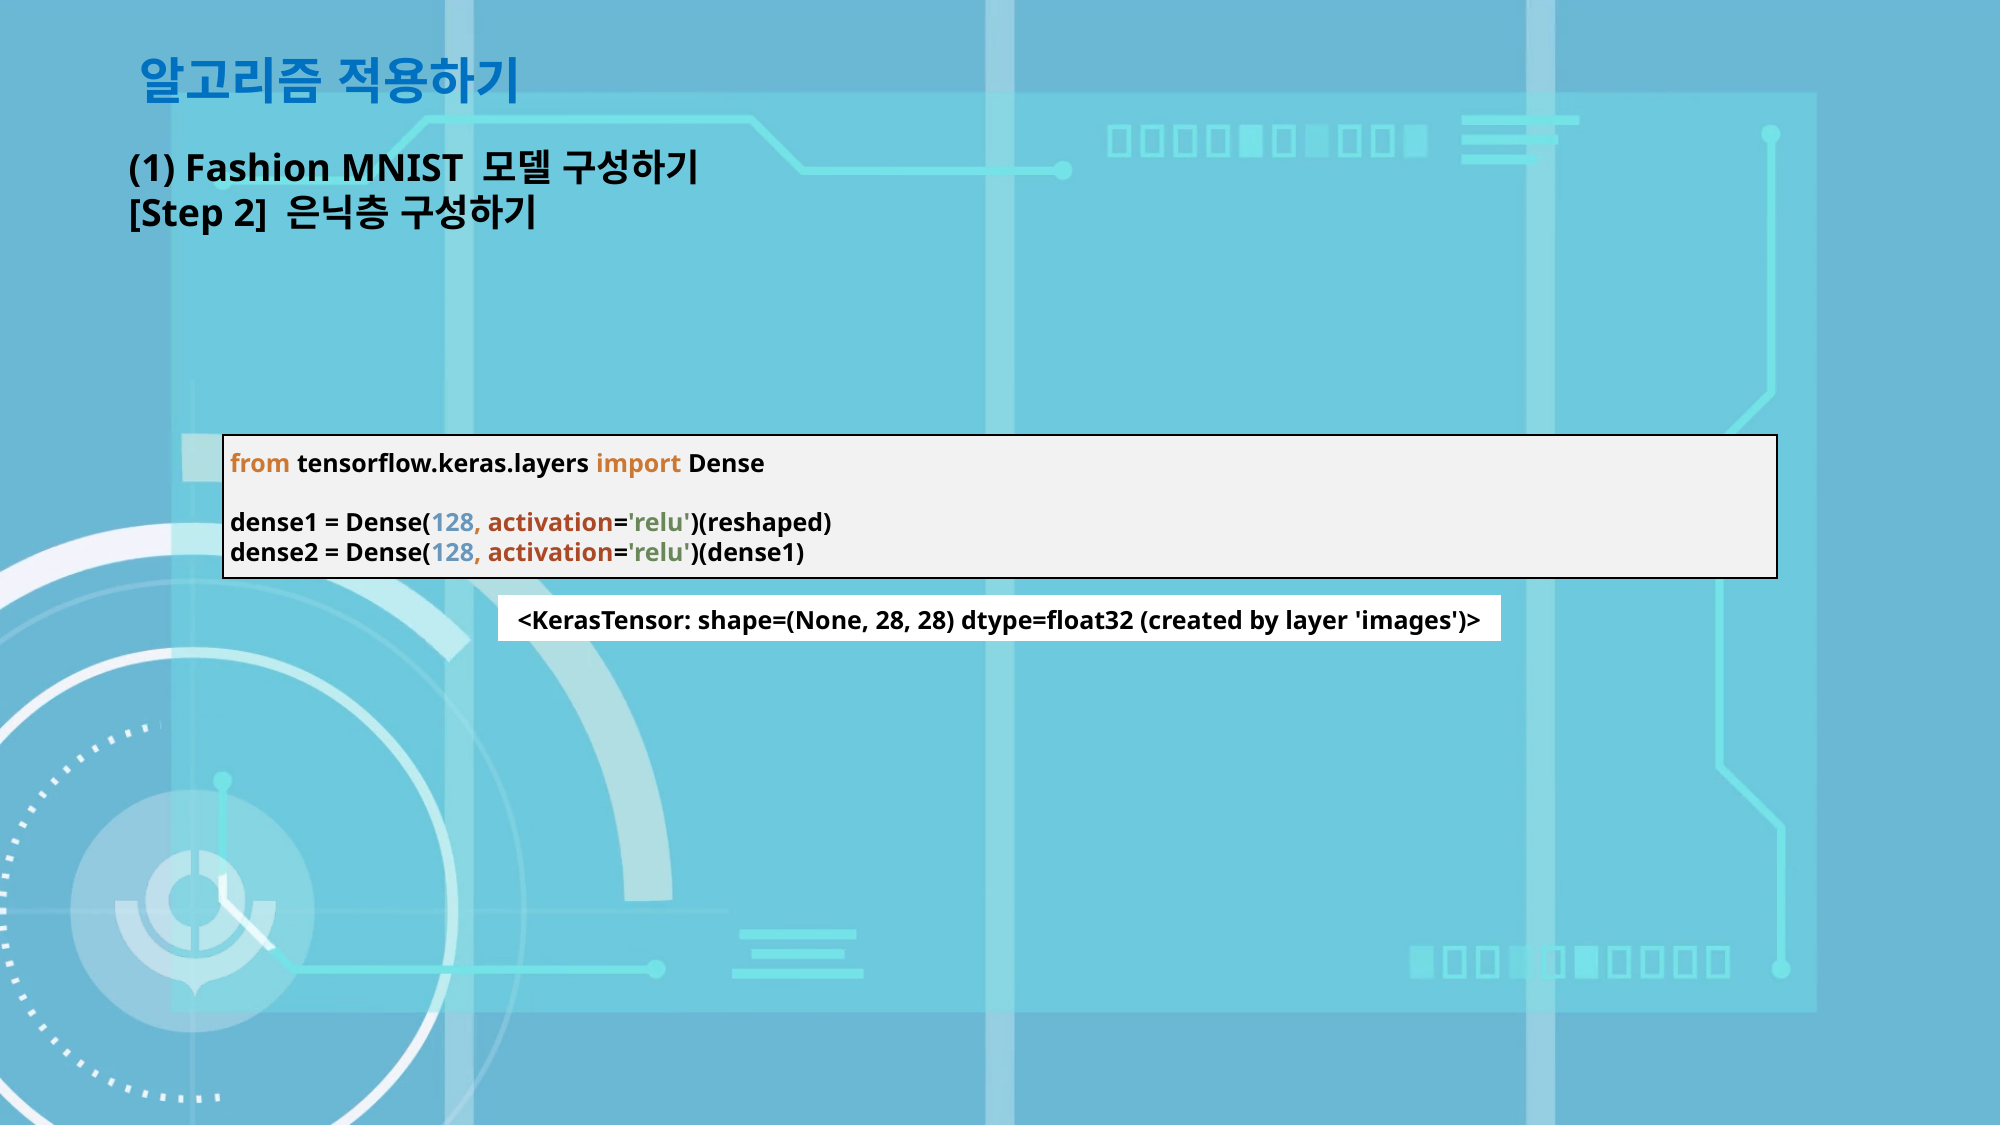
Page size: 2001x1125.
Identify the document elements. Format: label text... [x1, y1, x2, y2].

table_header <KerasTensor: shape=(None, 28, 28) dtype=float32 (created by layer 'images')> [500, 596, 1501, 641]
text_box (1) Fashion MNIST 모델 구성하기 [Step 2] 은닉층 구성하기 [121, 136, 708, 242]
text_box from tensorflow.keras.layers import Dense dense1 = Dense(128, activation='relu')(reshaped) dense2 = Dense(128, activation='relu')(dense1) [222, 435, 1778, 579]
text_box 알고리즘 적용하기 [131, 42, 529, 118]
picture [0, 0, 2000, 1125]
